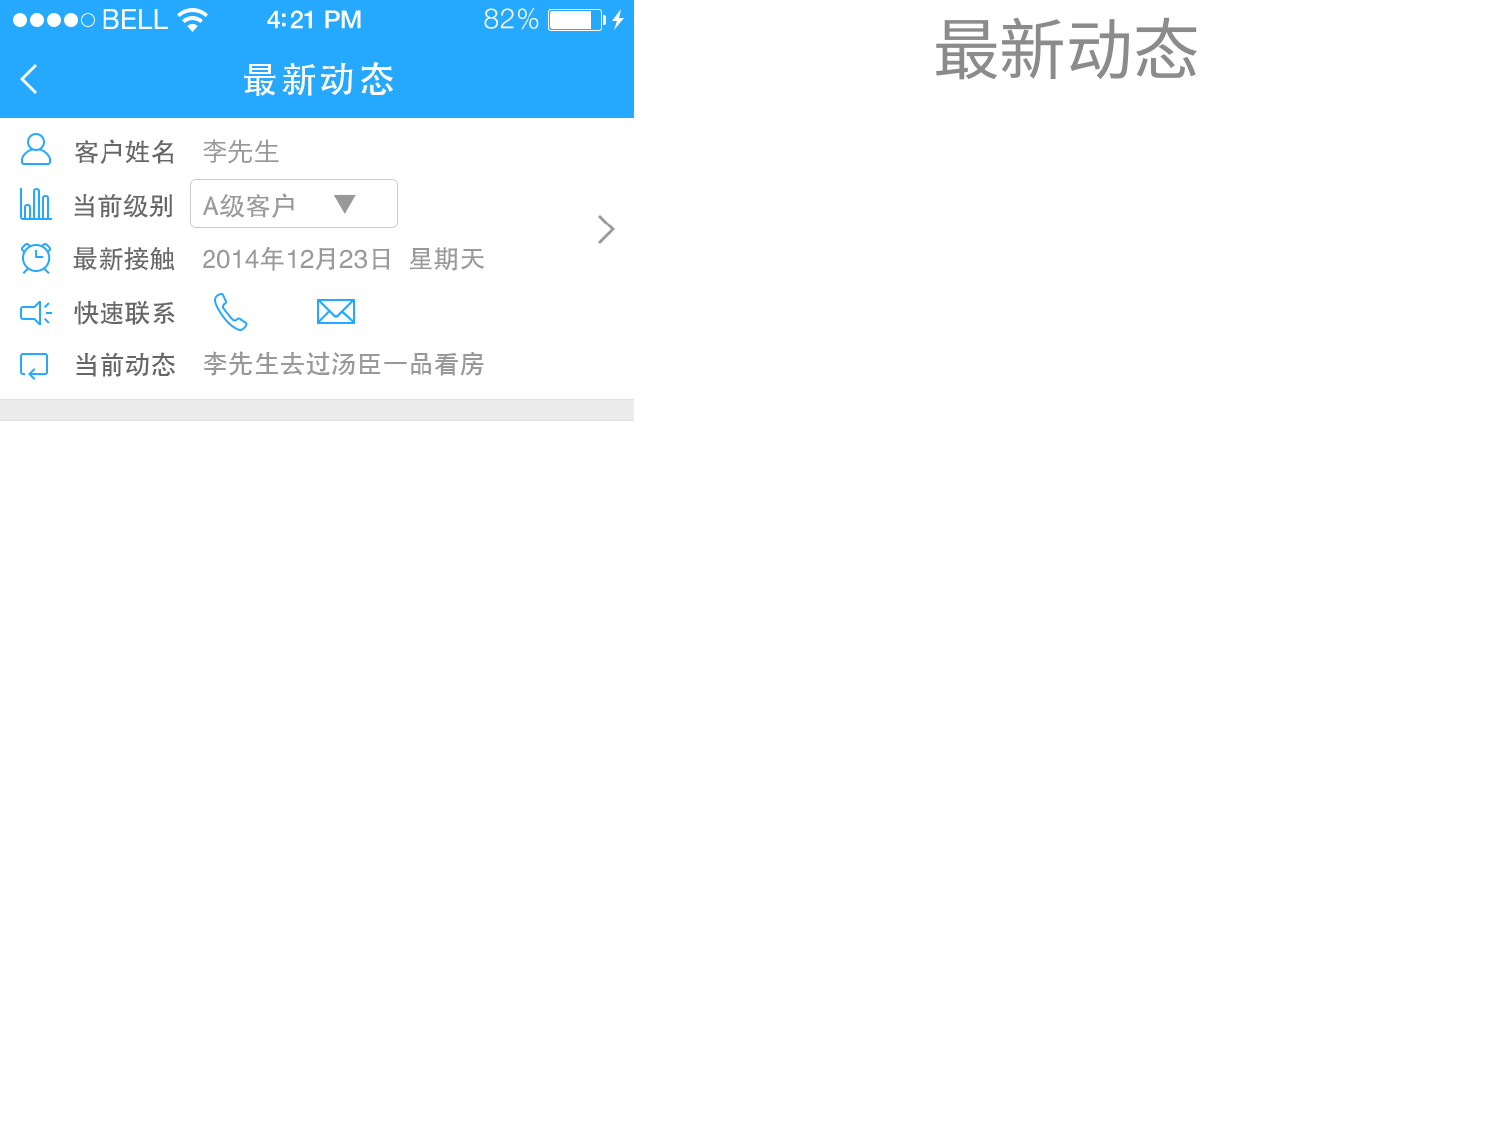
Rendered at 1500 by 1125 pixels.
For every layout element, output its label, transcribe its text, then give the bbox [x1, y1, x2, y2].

picture [0, 0, 634, 1125]
subtitle 最新动态 [636, 0, 1500, 1125]
